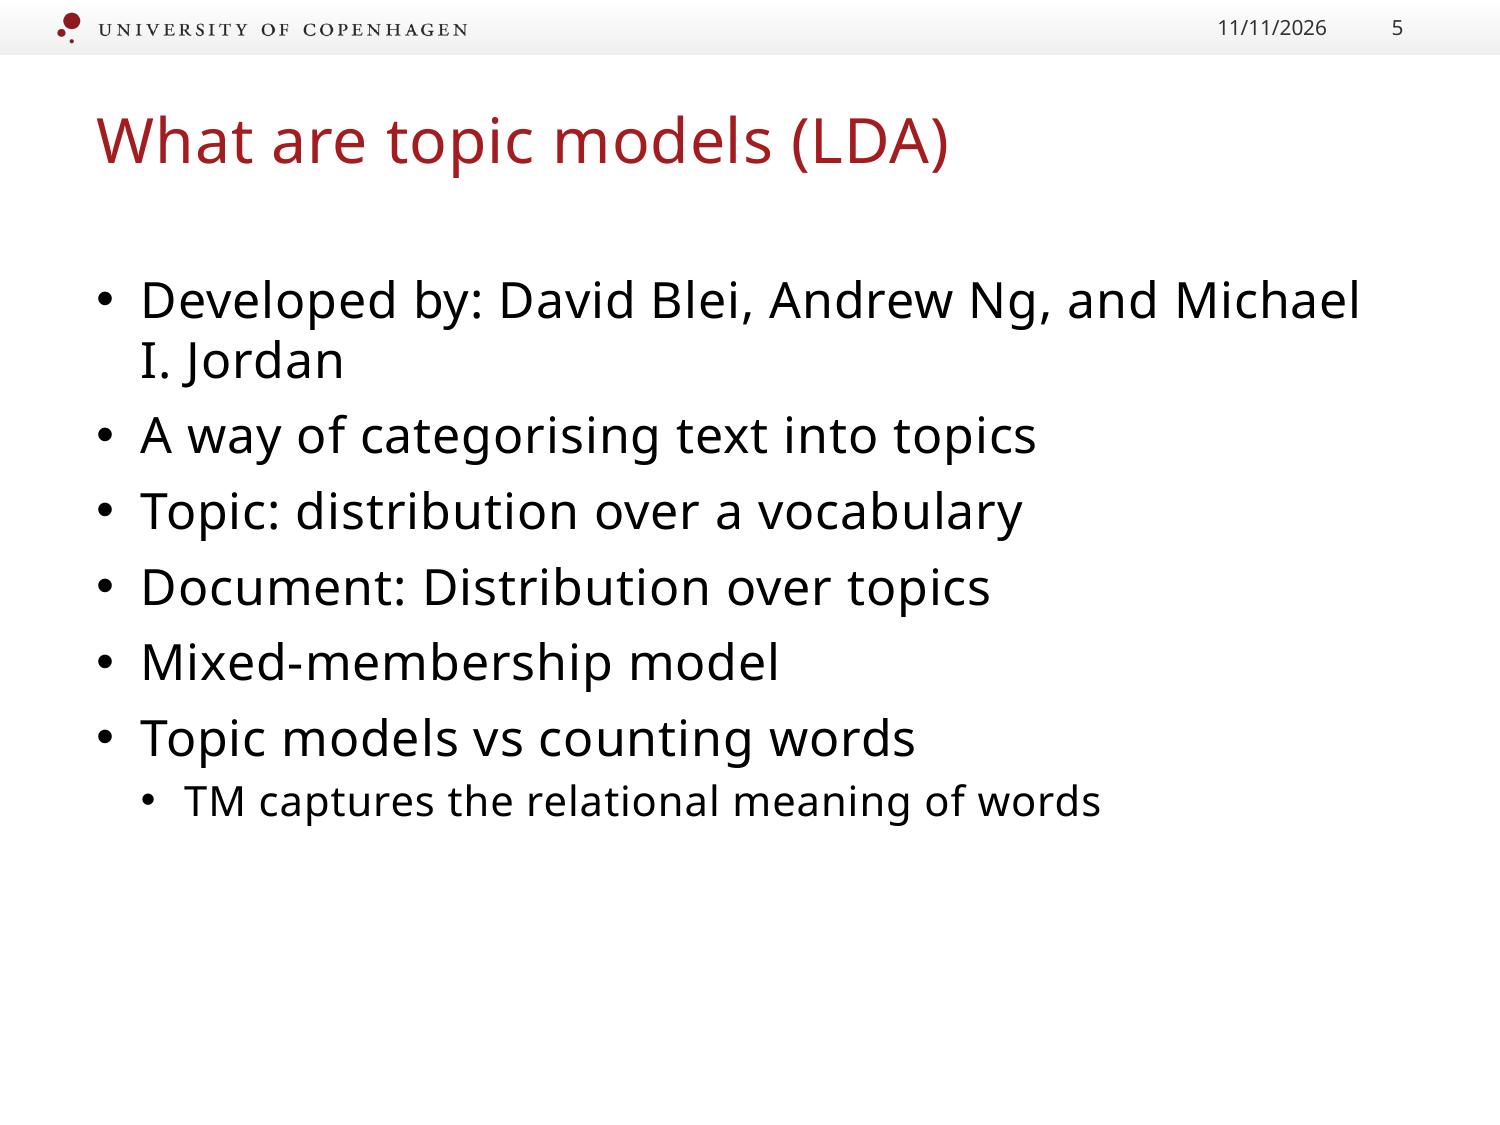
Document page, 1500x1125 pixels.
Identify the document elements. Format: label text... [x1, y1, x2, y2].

list Developed by: David Blei, Andrew Ng, and Michael I. Jordan A way of categorising text into topics Topic: distribution over a vocabulary Document: Distribution over topics Mixed-membership model Topic models vs counting words TM captures the relational meaning of words [96, 268, 1404, 1034]
slide_number 5 [1341, 14, 1404, 43]
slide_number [1193, 14, 1327, 43]
title What are topic models (LDA) [96, 101, 1404, 244]
picture [92, 15, 475, 42]
